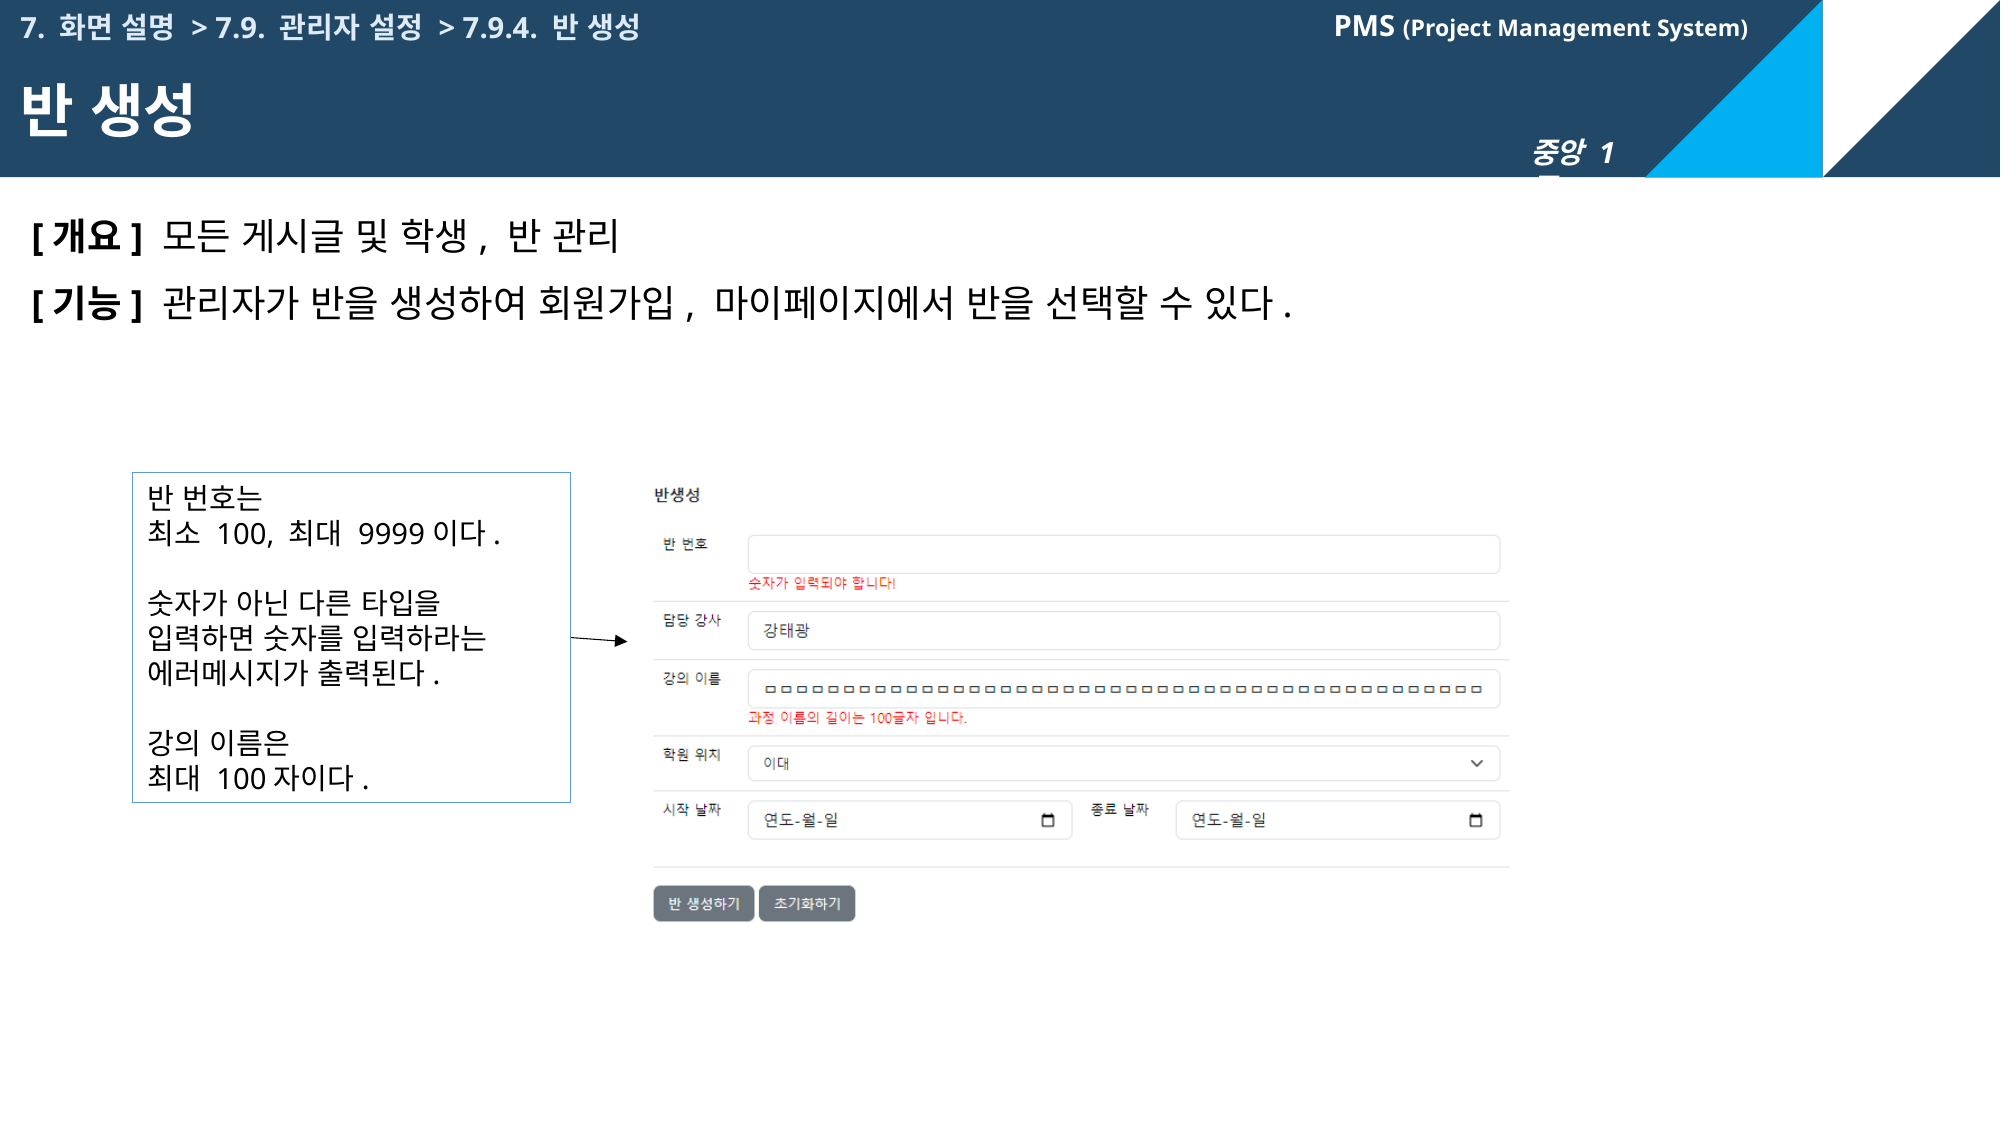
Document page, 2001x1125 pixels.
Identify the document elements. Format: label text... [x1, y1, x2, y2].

text_box [기능] 관리자가 반을 생성하여 회원가입, 마이페이지에서 반을 선택할 수 있다. [16, 253, 1686, 331]
list 반 생성 [5, 58, 1285, 169]
text_box 반 번호는 최소 100, 최대 9999이다. 숫자가 아닌 다른 타입을 입력하면 숫자를 입력하라는 에러메시지가 출력된다. 강의 이름은 최대 100자이다. [132, 472, 571, 803]
picture [647, 472, 1514, 926]
list 7. 화면 설명 > 7.9. 관리자 설정 > 7.9.4. 반 생성 [5, 1, 1245, 58]
text_box [개요] 모든 게시글 및 학생, 반 관리 [16, 185, 1336, 263]
